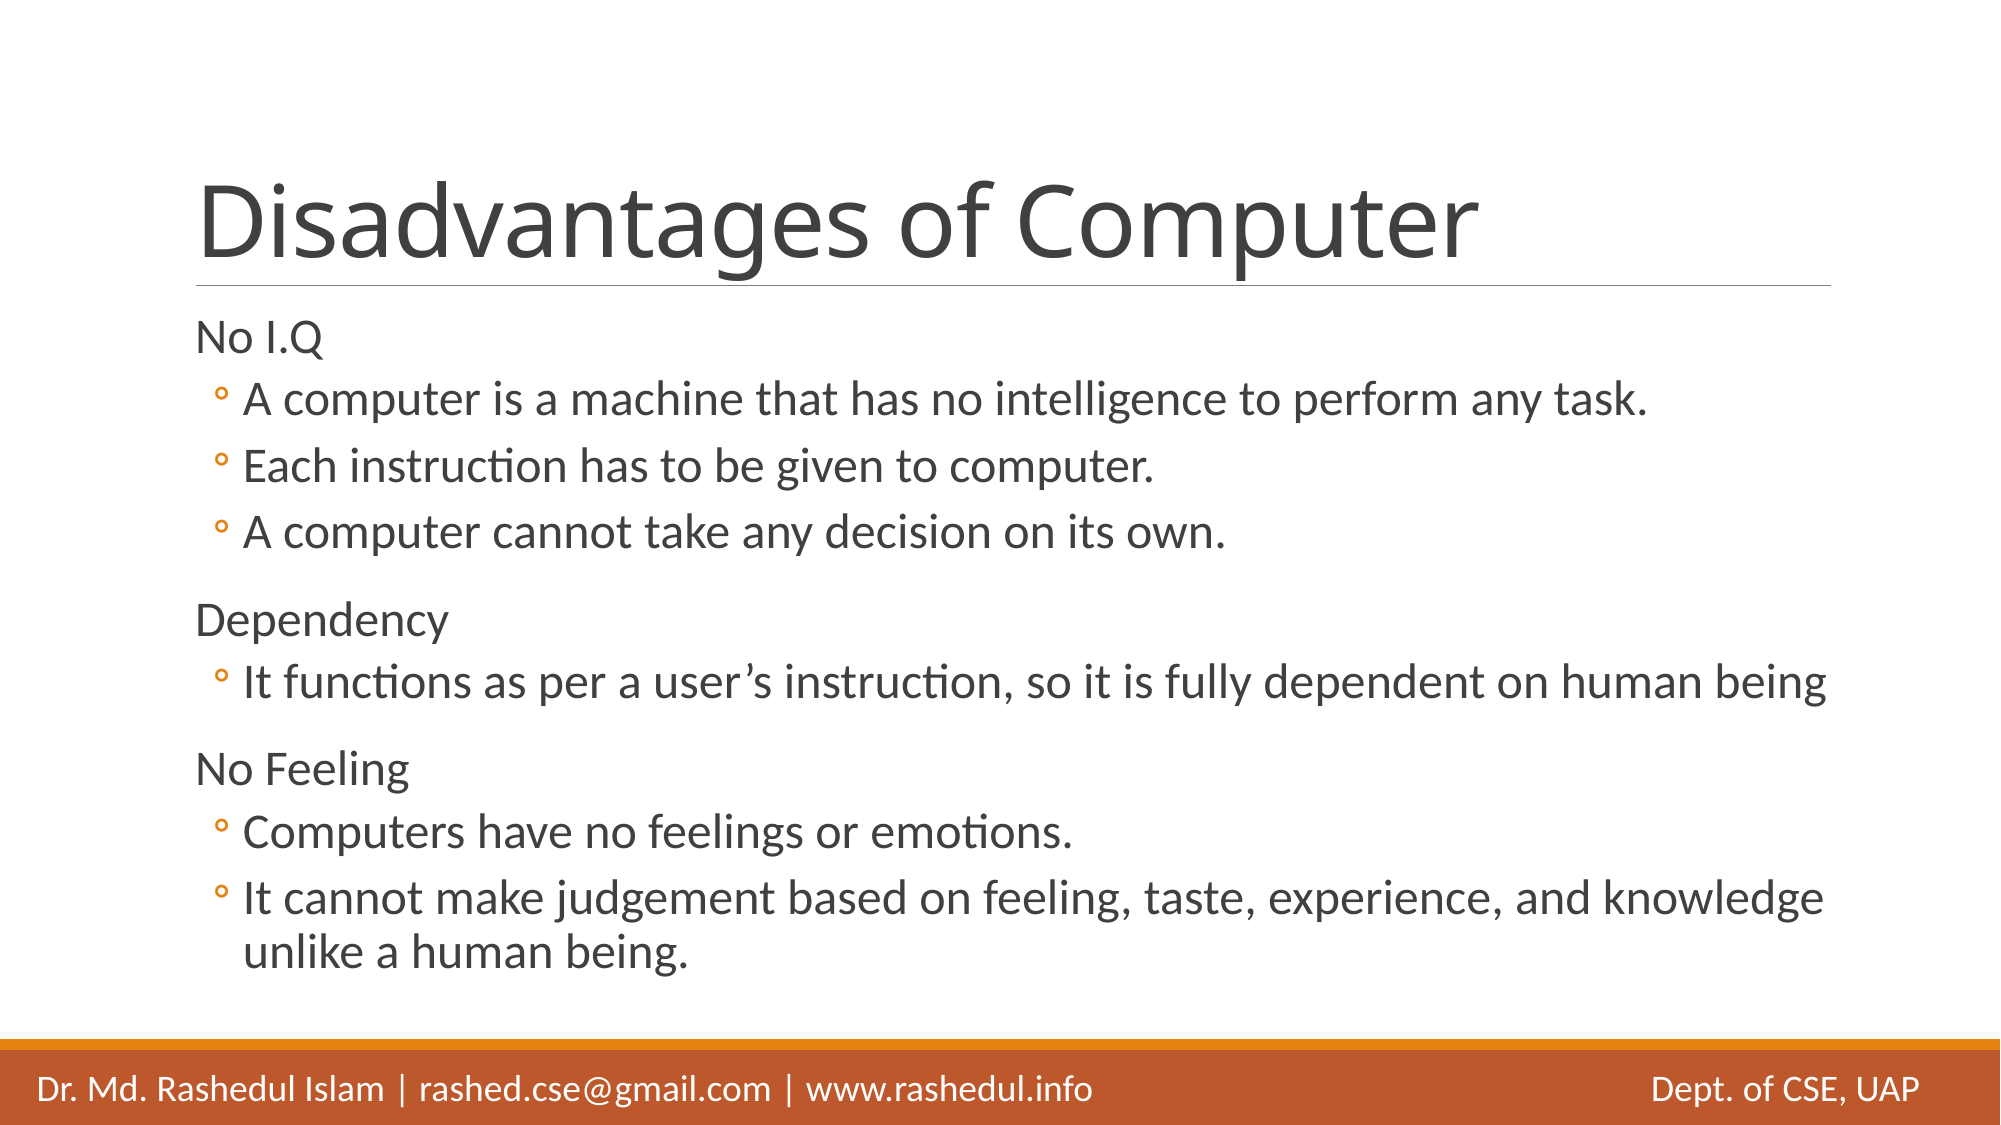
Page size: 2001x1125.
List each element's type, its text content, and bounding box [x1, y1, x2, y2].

text_box Dept. of CSE, UAP [1636, 1056, 1936, 1117]
list No I.Q A computer is a machine that has no intelligence to perform any task. Each instruction has to be given to computer. A computer cannot take any decision on its own. Dependency It functions as per a user’s instruction, so it is fully dependent on human being No Feeling Computers have no feelings or emotions. It cannot make judgement based on feeling, taste, experience, and knowledge unlike a human being. [180, 302, 1830, 1025]
title Disadvantages of Computer [180, 47, 1830, 285]
text_box Dr. Md. Rashedul Islam | rashed.cse@gmail.com | www.rashedul.info [21, 1056, 1110, 1117]
